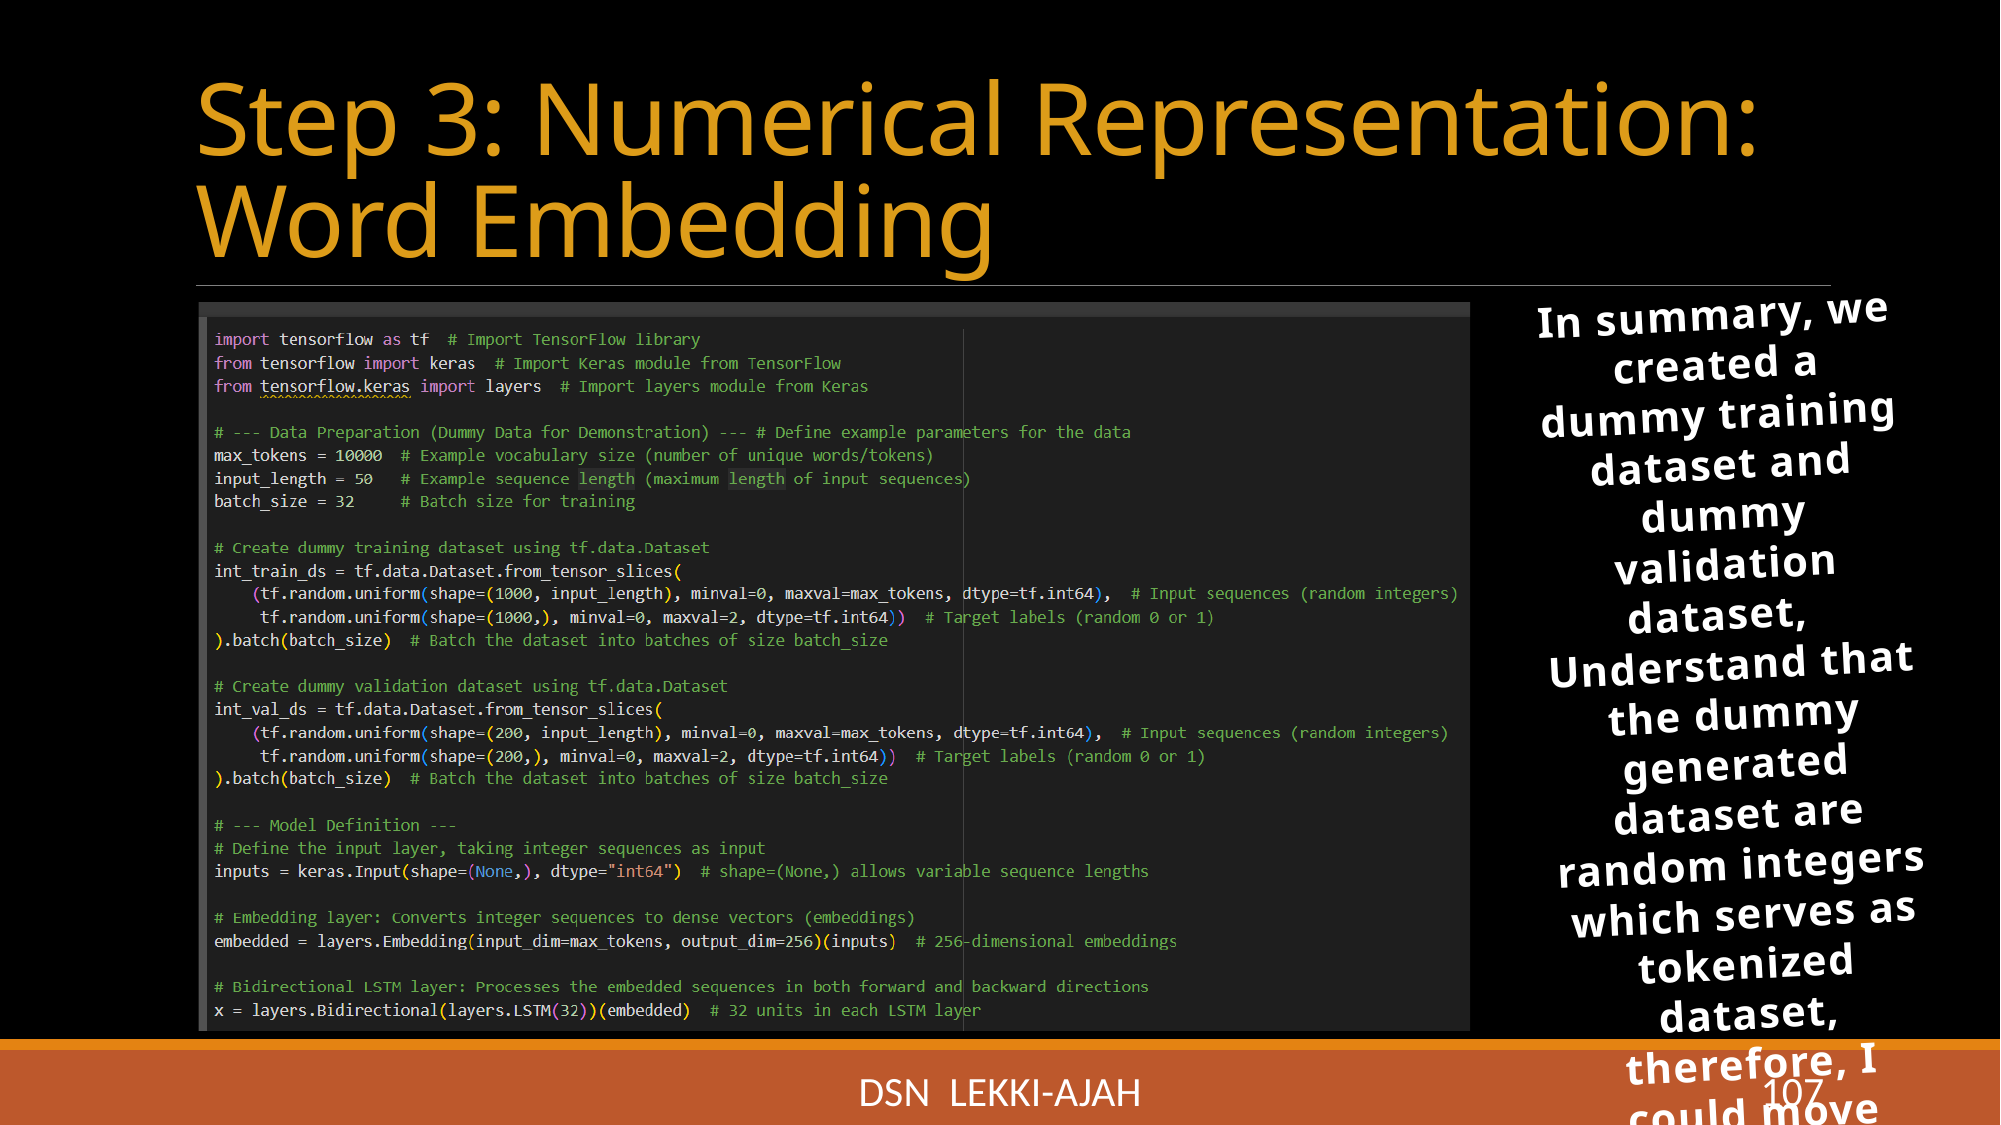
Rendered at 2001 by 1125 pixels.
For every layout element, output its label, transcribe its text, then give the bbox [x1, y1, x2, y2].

text_box In summary, we created a dummy training dataset and dummy validation dataset, Understand that the dummy generated dataset are random integers which serves as tokenized dataset, therefore, I could move directly into the embedding layer for word embedding [1504, 270, 1963, 1125]
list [198, 302, 1471, 1031]
footer DSN LEKKI-AJAH [604, 1059, 1396, 1120]
title Step 3: Numerical Representation: Word Embedding [180, 47, 1830, 285]
text_box [277, 1039, 933, 1054]
